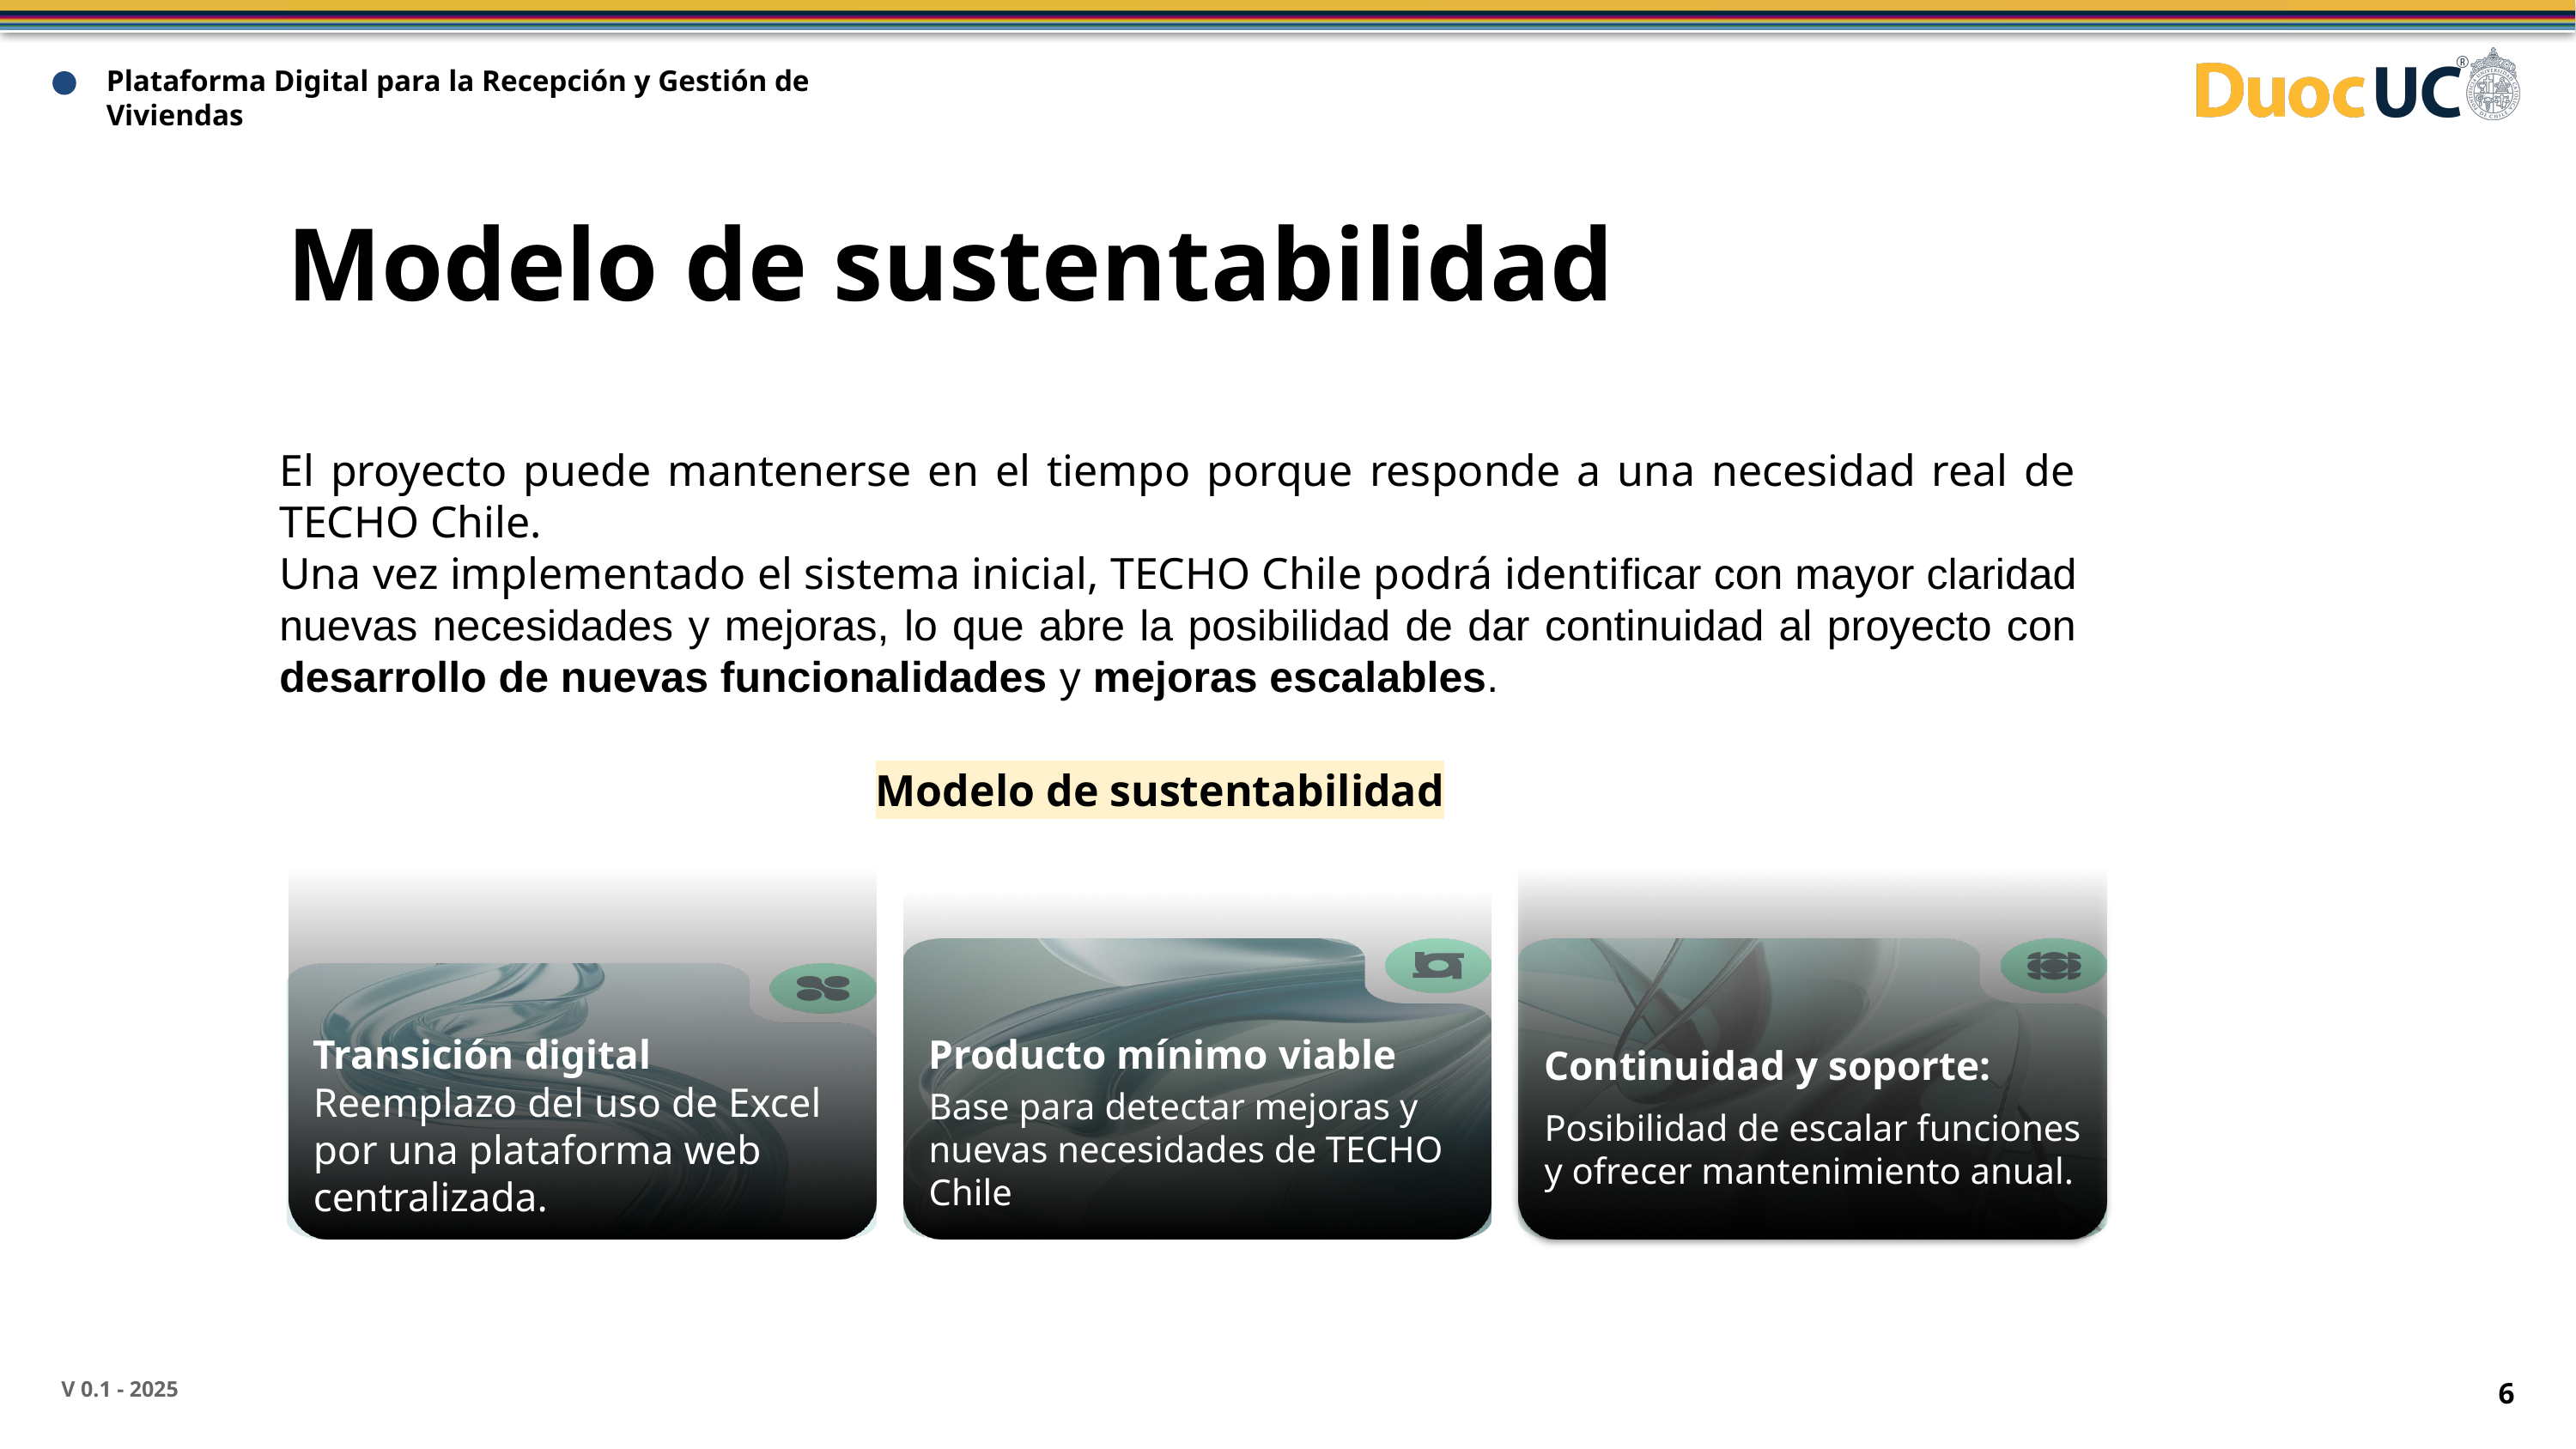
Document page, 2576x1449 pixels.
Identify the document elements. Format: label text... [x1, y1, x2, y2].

picture [1518, 866, 2107, 1240]
picture [2196, 47, 2521, 121]
picture [902, 889, 1492, 1240]
text_box El proyecto puede mantenerse en el tiempo porque responde a una necesidad real de TECHO Chile. Una vez implementado el sistema inicial, TECHO Chile podrá identificar con mayor claridad nuevas necesidades y mejoras, lo que abre la posibilidad de dar continuidad al proyecto con desarrollo de nuevas funcionalidades y mejoras escalables. [279, 434, 2077, 785]
text_box [0, 0, 2575, 33]
text_box Plataforma Digital para la Recepción y Gestión de Viviendas [103, 60, 931, 108]
text_box Modelo de sustentabilidad [875, 755, 1520, 828]
text_box [52, 70, 76, 95]
text_box Modelo de sustentabilidad [287, 192, 2069, 352]
text_box V 0.1 - 2025 [56, 1370, 244, 1418]
text_box ‹#› [2415, 1370, 2520, 1418]
picture [287, 866, 877, 1240]
